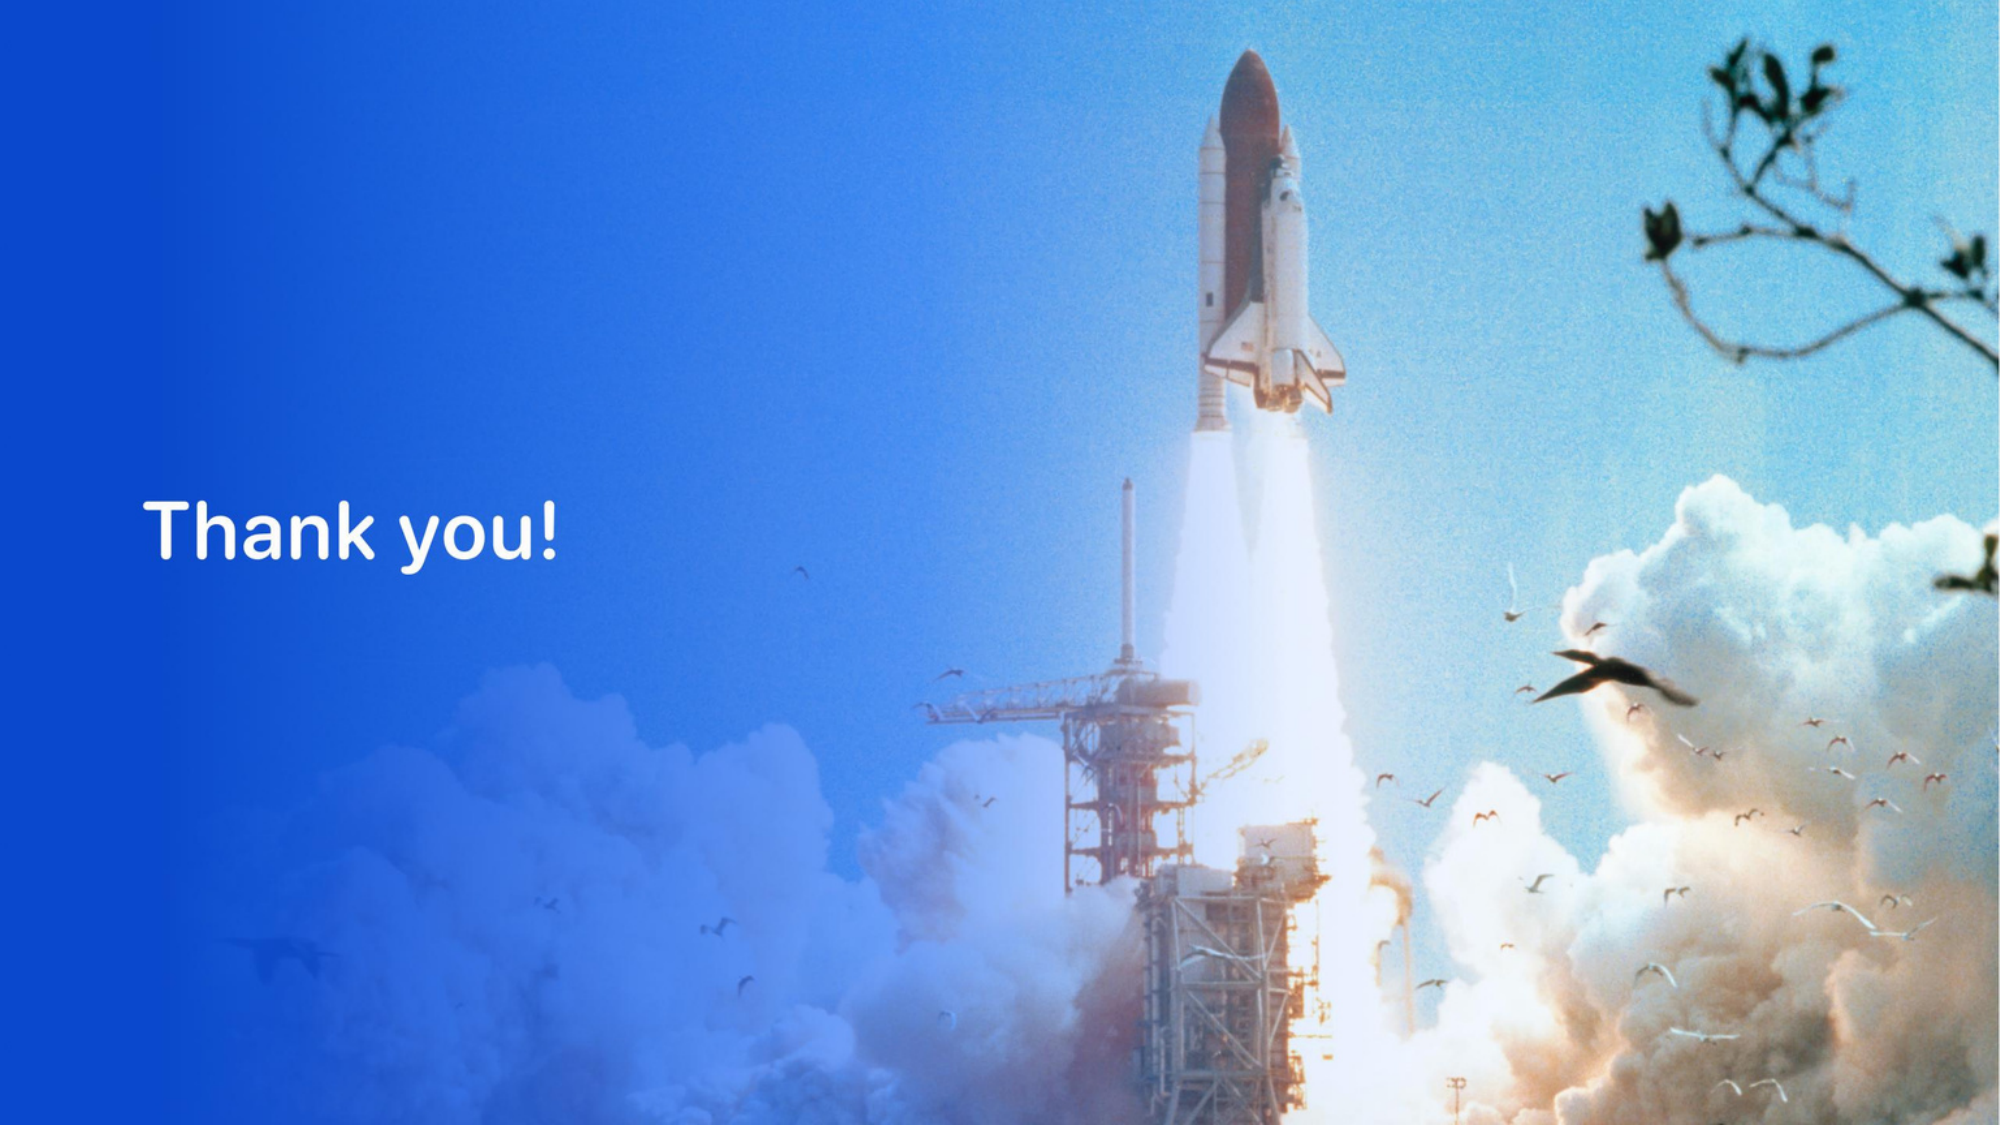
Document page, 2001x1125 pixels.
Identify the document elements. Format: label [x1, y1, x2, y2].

text_box [0, 0, 2000, 1125]
